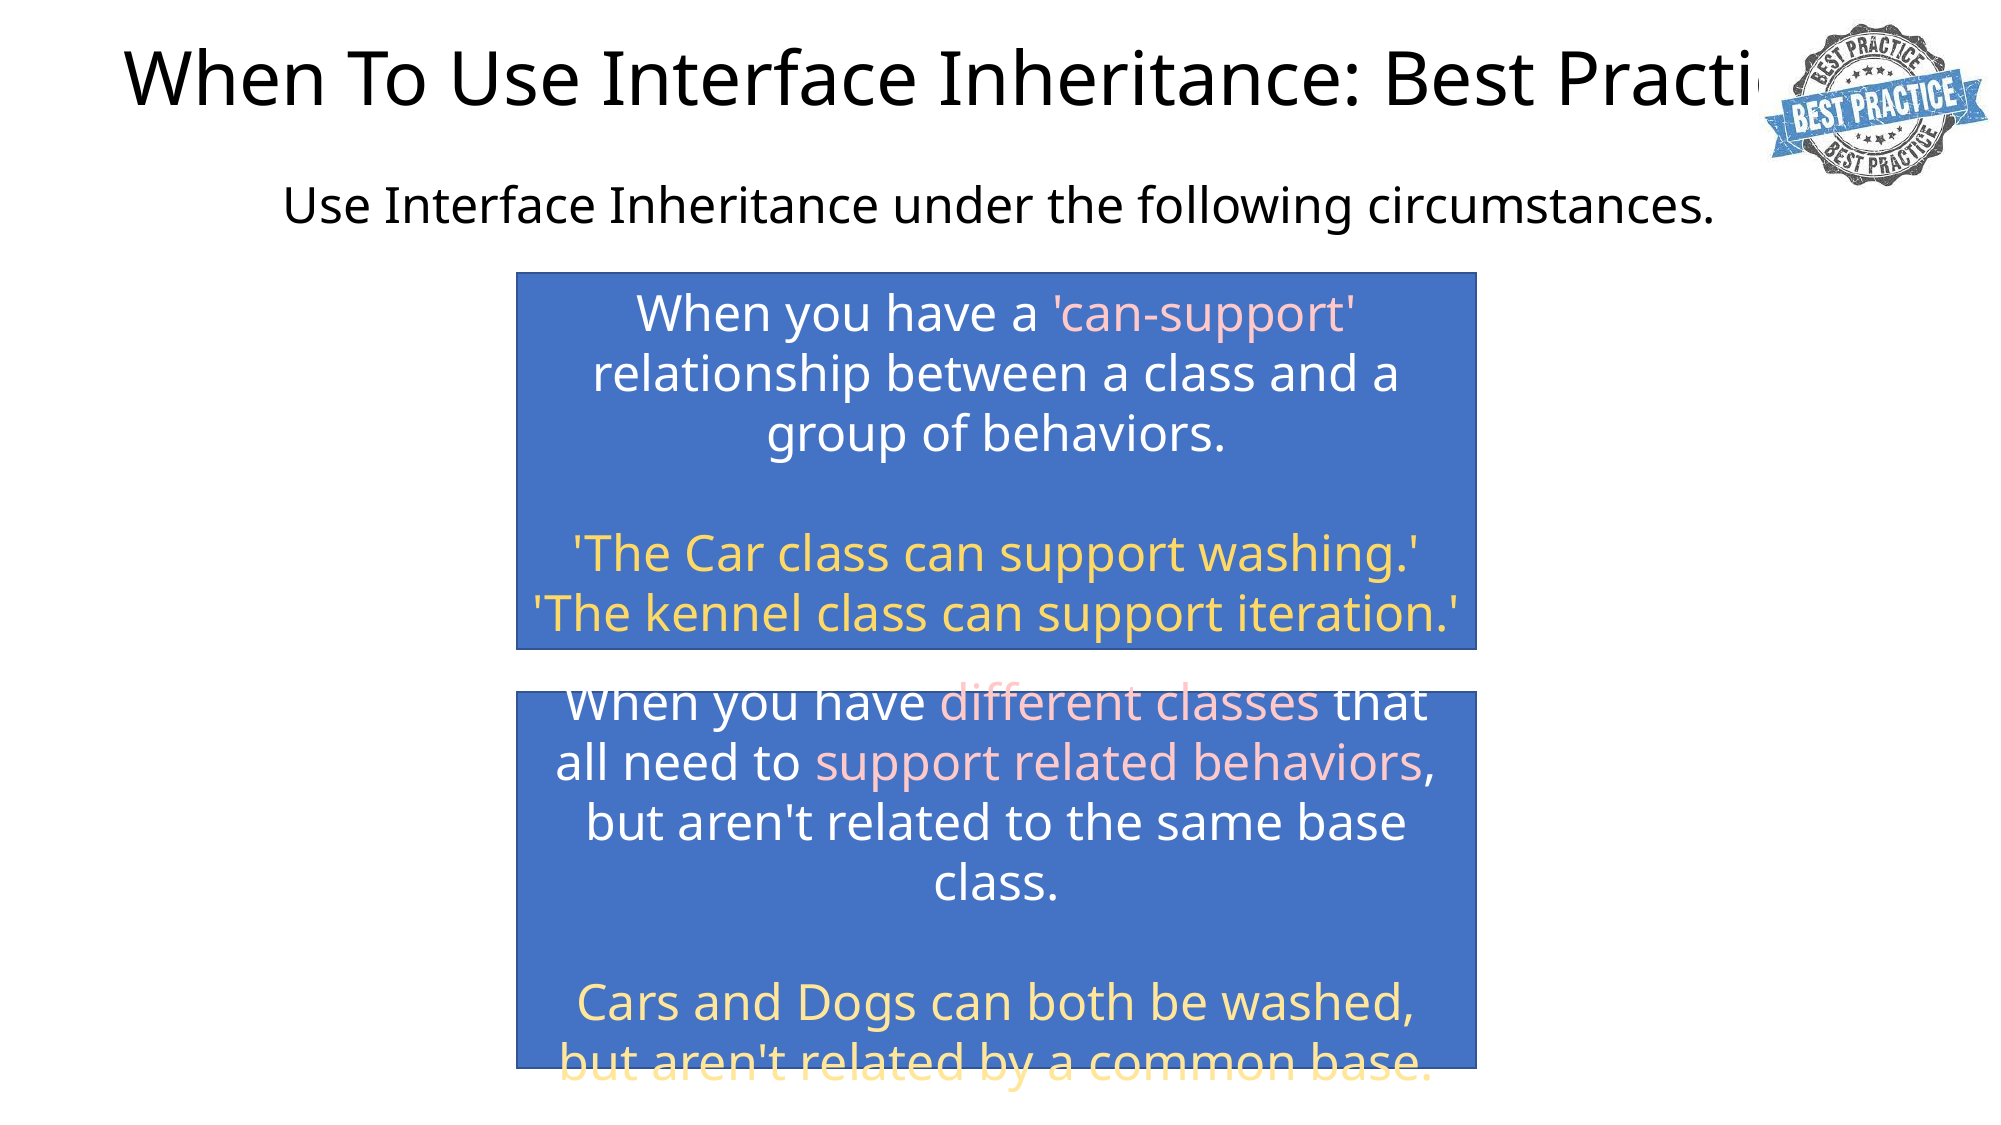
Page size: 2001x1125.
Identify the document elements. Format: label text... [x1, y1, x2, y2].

text_box When you have different classes that all need to support related behaviors, but aren't related to the same base class. Cars and Dogs can both be washed, but aren't related by a common base. [516, 691, 1477, 1069]
text_box When you have a 'can-support' relationship between a class and a group of behaviors. 'The Car class can support washing.' 'The kennel class can support iteration.' [516, 272, 1477, 650]
text_box When To Use Interface Inheritance: Best Practices [0, 0, 2000, 175]
text_box Use Interface Inheritance under the following circumstances. [64, 175, 1936, 241]
picture [1759, 19, 1993, 191]
